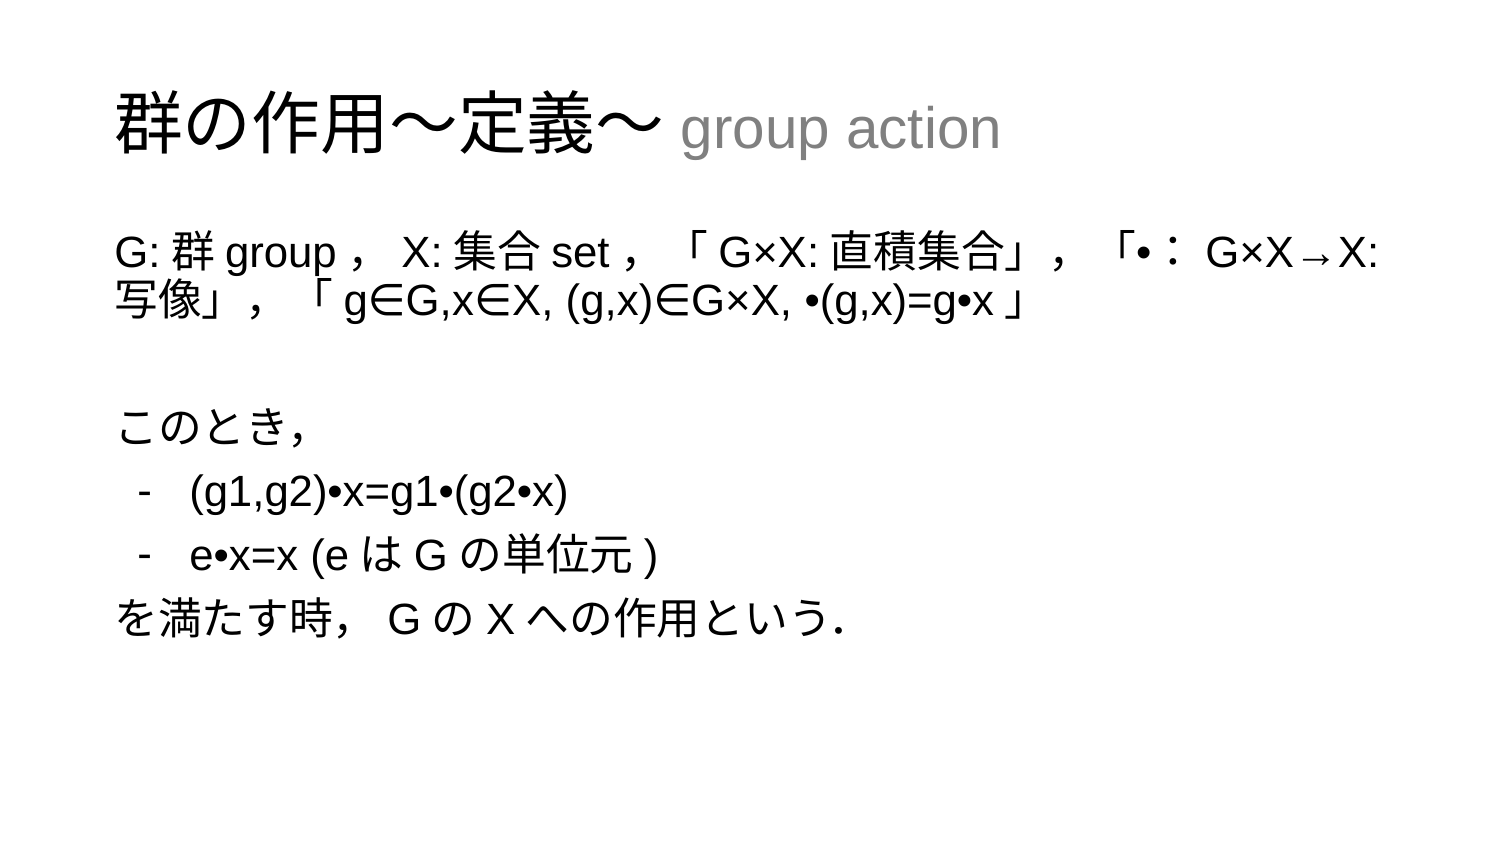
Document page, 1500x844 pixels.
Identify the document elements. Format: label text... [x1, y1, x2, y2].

title 群の作用〜定義〜group action [103, 44, 1397, 208]
list G:群group，X:集合set，「G×X:直積集合」，「•：G×X→X:写像」，「g∈G,x∈X, (g,x)∈G×X, •(g,x)=g•x」 このとき， (g1,g2)•x=g1•(g2•x) e•x=x (eはGの単位元) を満たす時，GのXへの作用という． [103, 224, 1397, 760]
